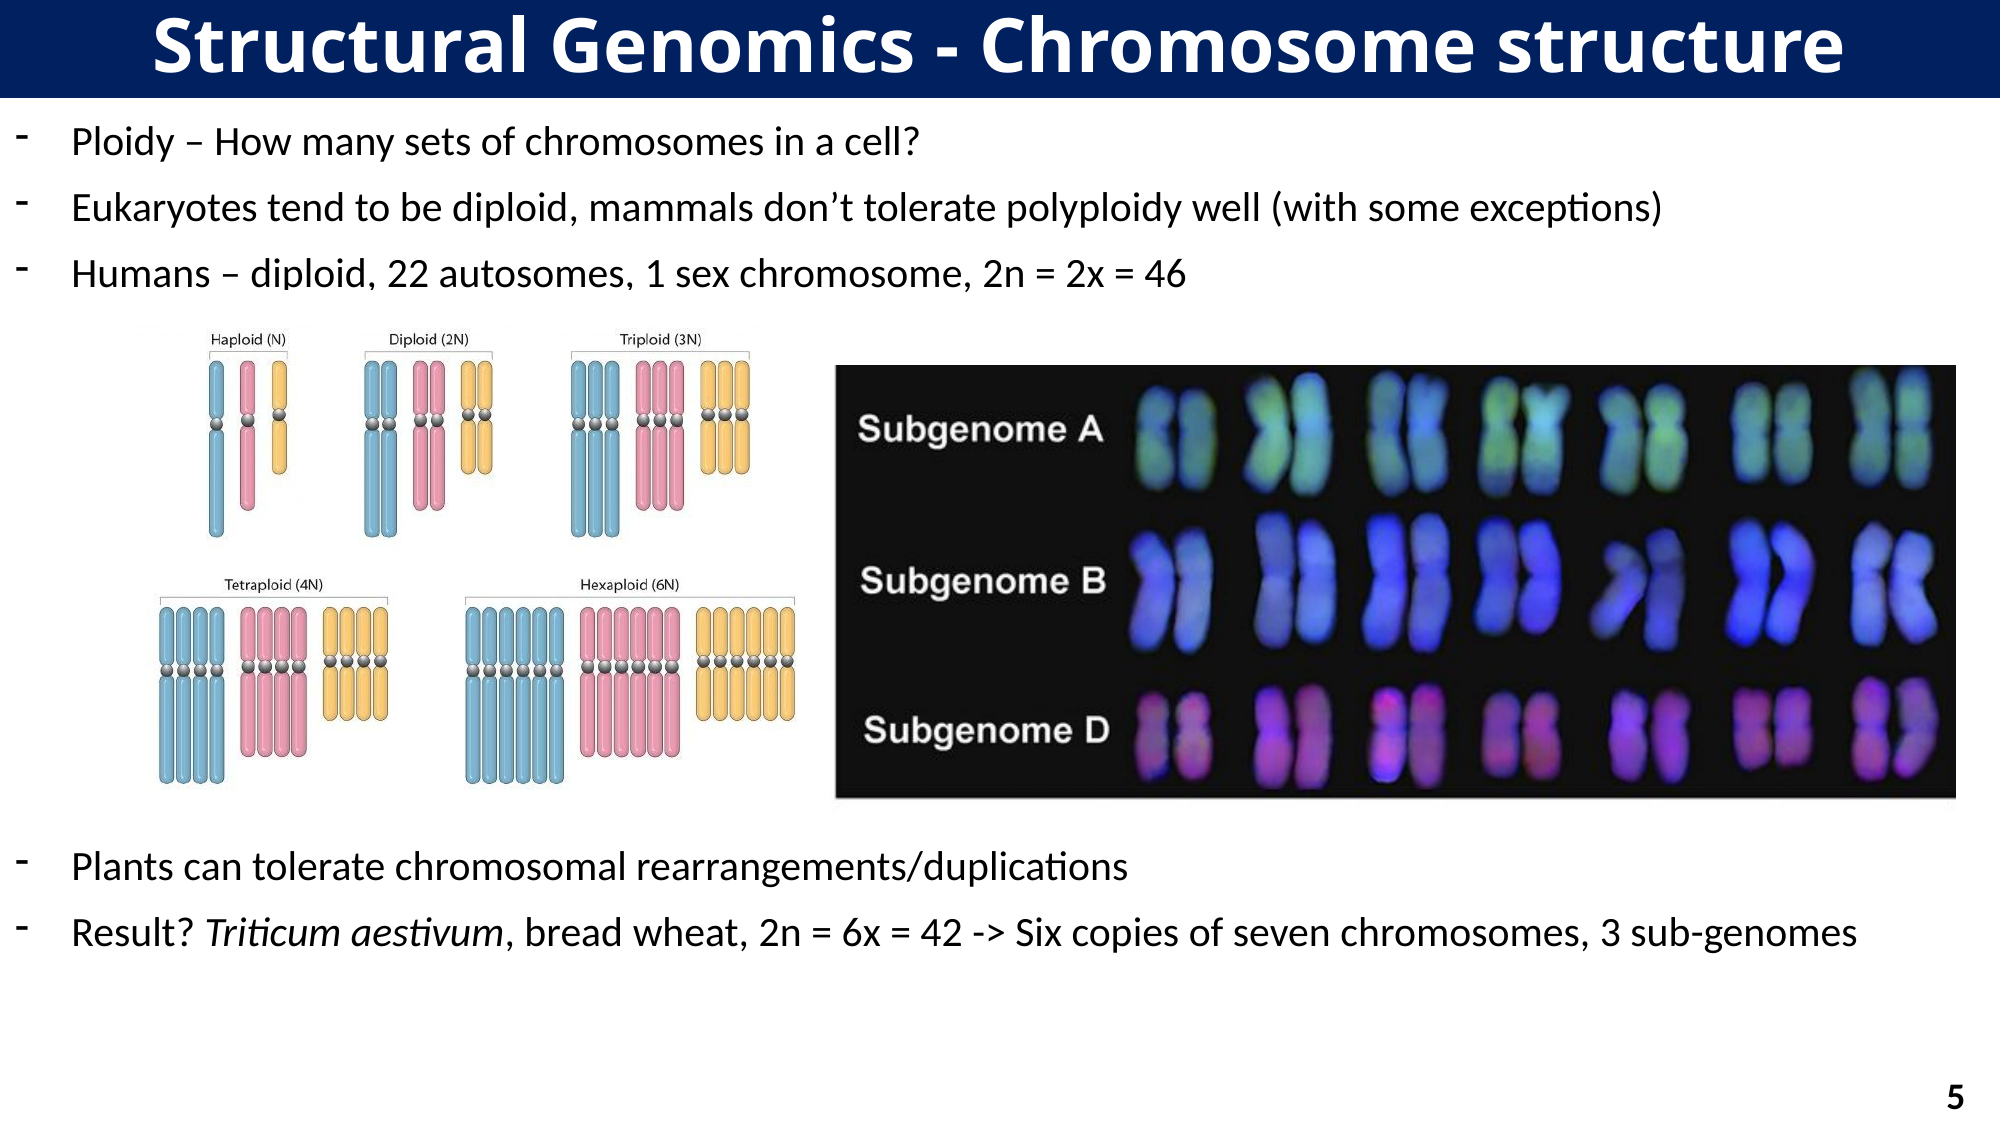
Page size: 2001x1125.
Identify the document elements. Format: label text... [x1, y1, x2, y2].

text_box 5 [1931, 1064, 1981, 1125]
title Structural Genomics - Chromosome structure [0, 0, 2000, 96]
picture [830, 365, 1956, 811]
picture [130, 290, 825, 835]
text_box Ploidy – How many sets of chromosomes in a cell? Eukaryotes tend to be diploid, mammals don’t tolerate polyploidy well (with some exceptions) Humans – diploid, 22 autosomes, 1 sex chromosome, 2n = 2x = 46 Plants can tolerate chromosomal rearrangements/duplications Result? Triticum aestivum, bread wheat, 2n = 6x = 42 -> Six copies of seven chromosomes, 3 sub-genomes [0, 111, 2000, 1107]
